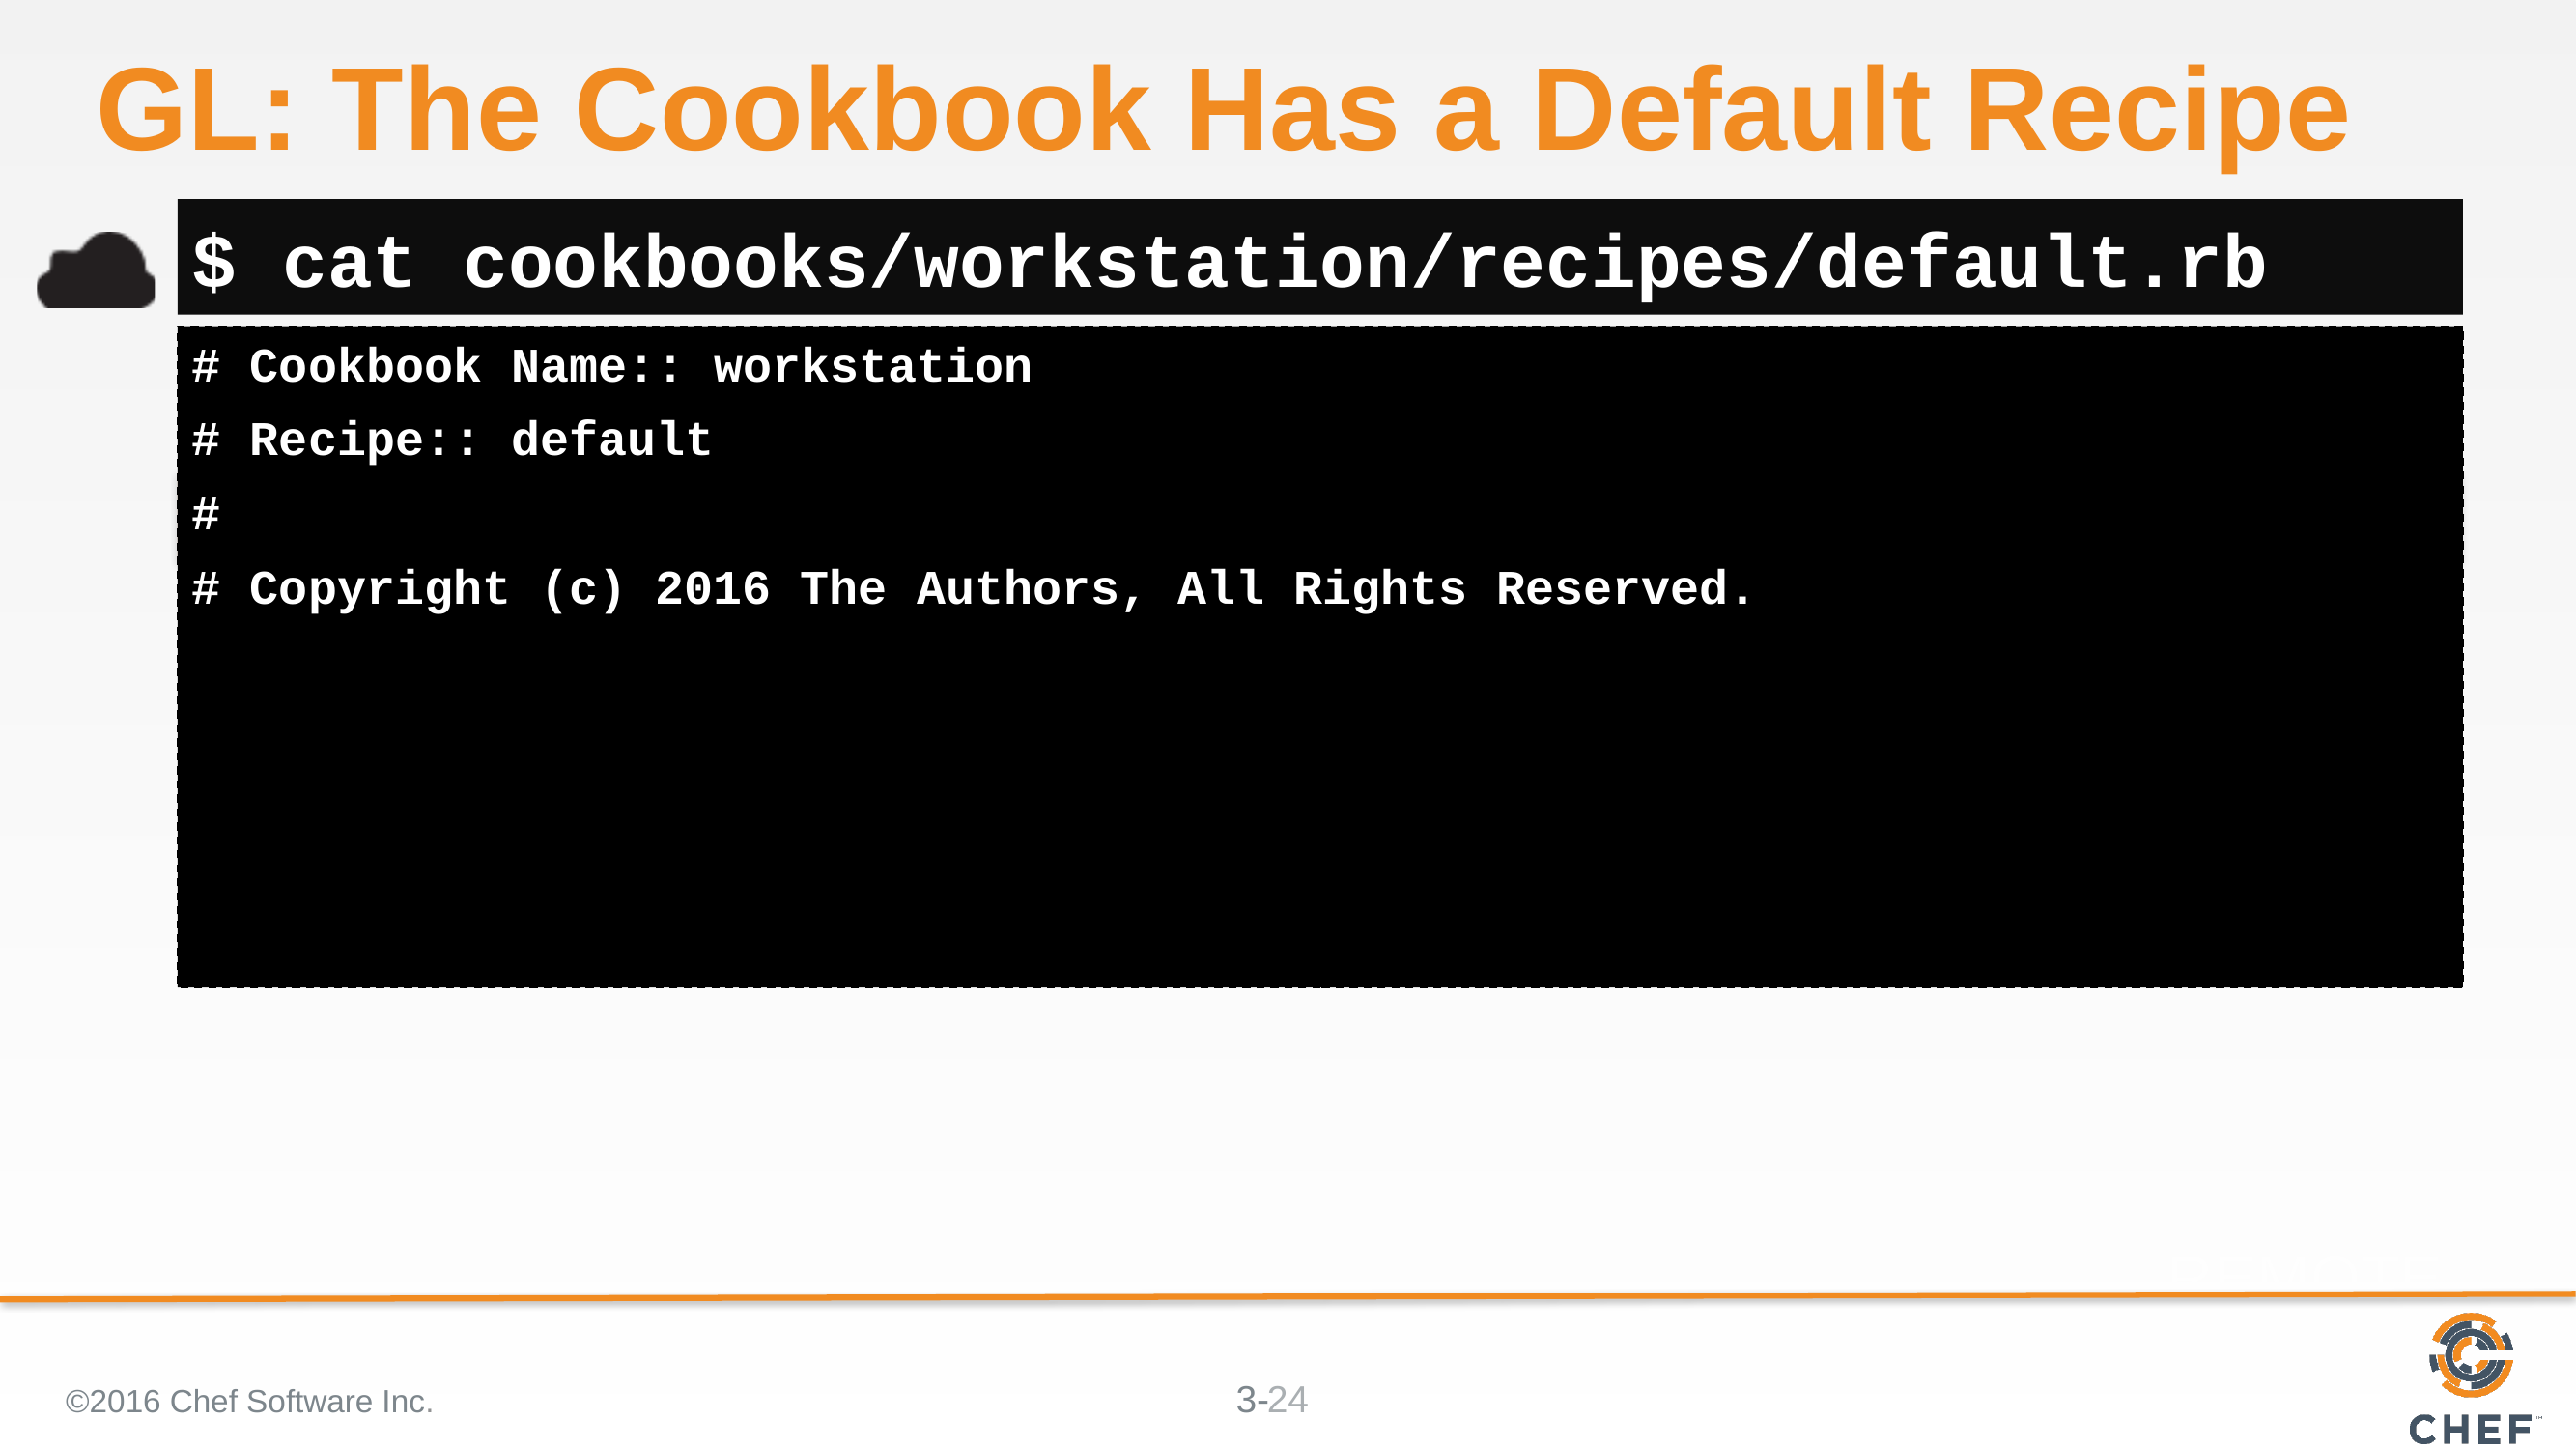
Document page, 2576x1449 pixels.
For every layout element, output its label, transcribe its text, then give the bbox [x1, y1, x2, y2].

list # Cookbook Name:: workstation # Recipe:: default # # Copyright (c) 2016 The Authors, All Rights Reserved. [177, 326, 2464, 988]
list $ cat cookbooks/workstation/recipes/default.rb [177, 199, 2463, 315]
picture [2399, 1297, 2550, 1449]
footer ©2016 Chef Software Inc. [51, 1359, 952, 1440]
title GL: The Cookbook Has a Default Recipe [96, 48, 2463, 180]
slide_number 24 [998, 1359, 1578, 1437]
